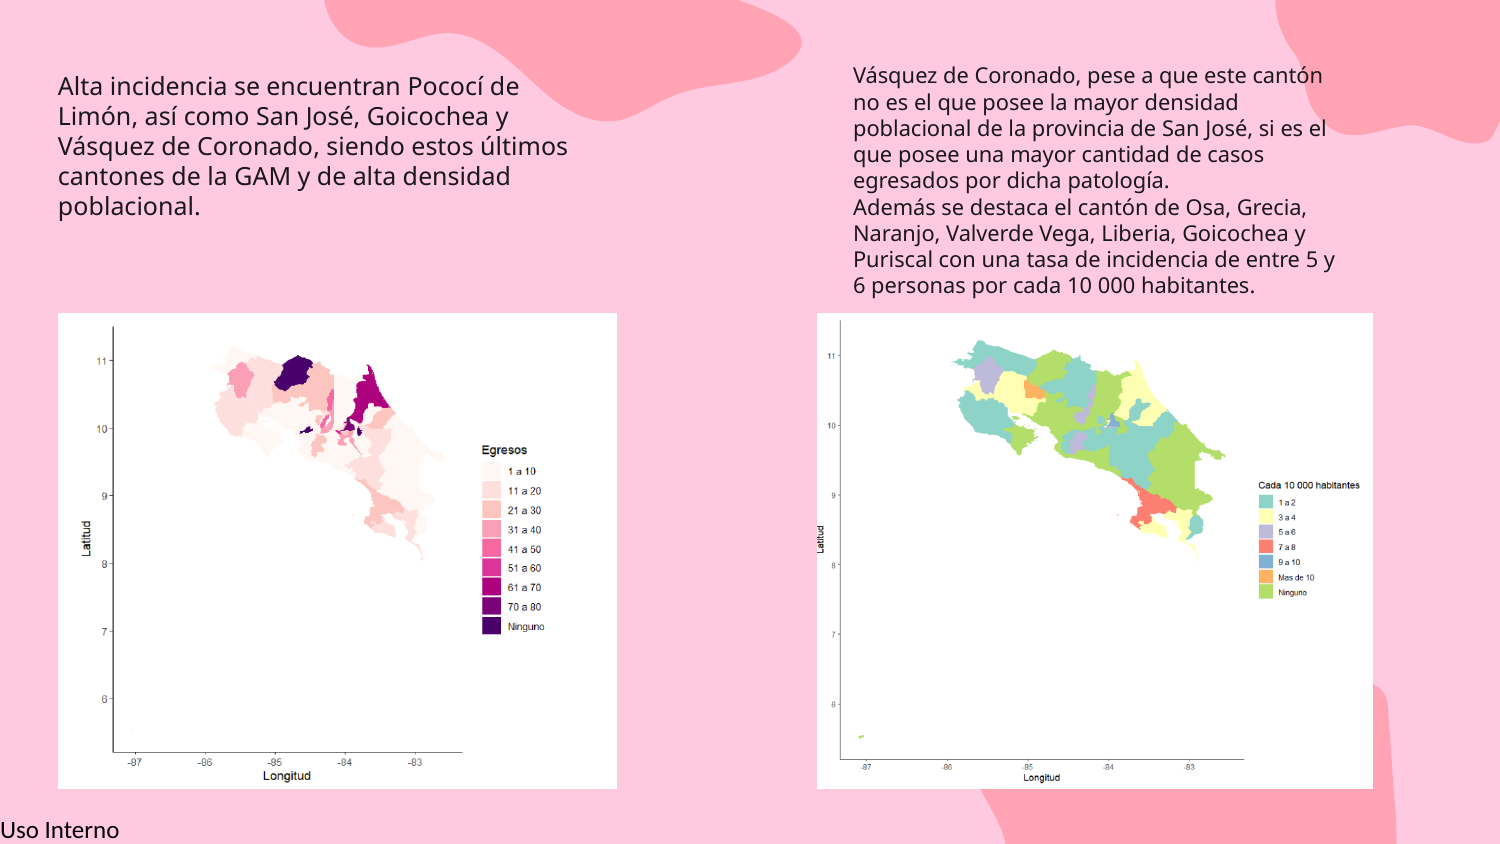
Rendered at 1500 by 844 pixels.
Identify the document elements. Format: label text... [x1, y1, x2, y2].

picture [58, 313, 617, 789]
text_box Vásquez de Coronado, pese a que este cantón no es el que posee la mayor densidad poblacional de la provincia de San José, si es el que posee una mayor cantidad de casos egresados por dicha patología. Además se destaca el cantón de Osa, Grecia, Naranjo, Valverde Vega, Liberia, Goicochea y Puriscal con una tasa de incidencia de entre 5 y 6 personas por cada 10 000 habitantes. [838, 47, 1353, 312]
text_box Alta incidencia se encuentran Pococí de Limón, así como San José, Goicochea y Vásquez de Coronado, siendo estos últimos cantones de la GAM y de alta densidad poblacional. [42, 55, 601, 237]
picture [816, 313, 1374, 789]
